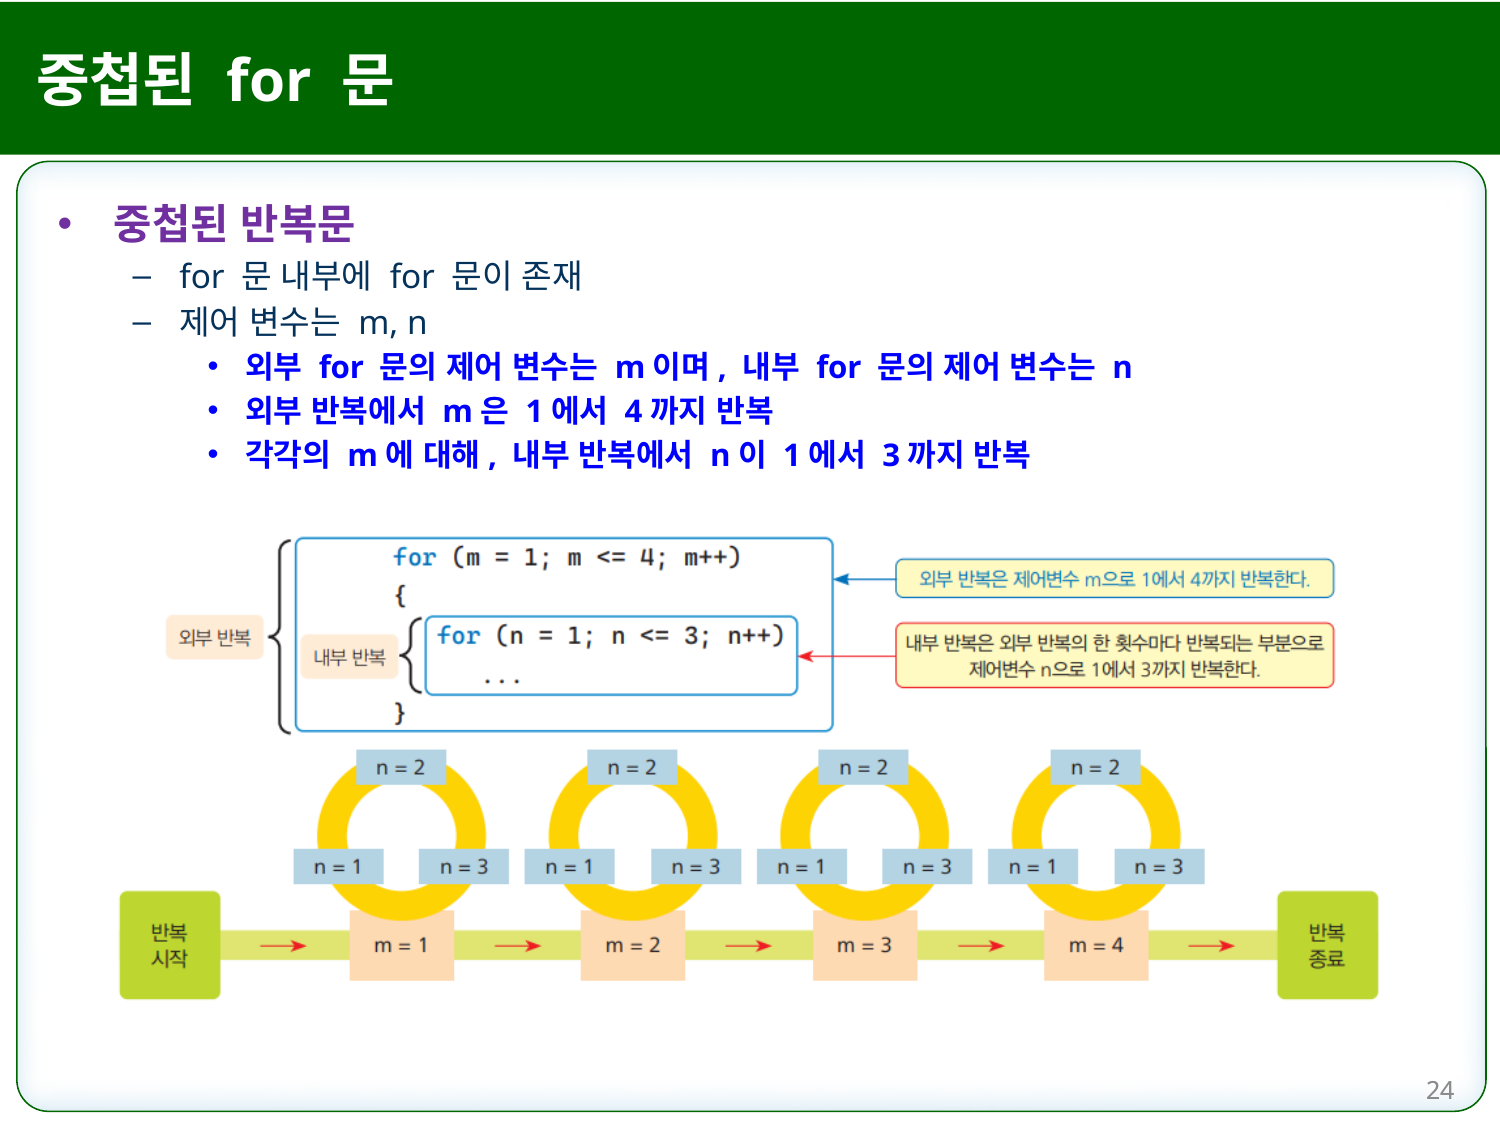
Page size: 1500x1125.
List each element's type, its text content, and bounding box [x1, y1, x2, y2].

slide_number 24 [1119, 1071, 1470, 1112]
title 중첩된 for 문 [21, 40, 1476, 115]
picture [111, 529, 1385, 1011]
list 중첩된 반복문 for 문 내부에 for 문이 존재 제어 변수는 m, n 외부 for 문의 제어 변수는 m이며, 내부 for 문의 제어 변수는 n 외부 반복에서 m은 1에서 4까지 반복 각각의 m에 대해, 내부 반복에서 n이 1에서 3까지 반복 [42, 190, 1454, 1065]
